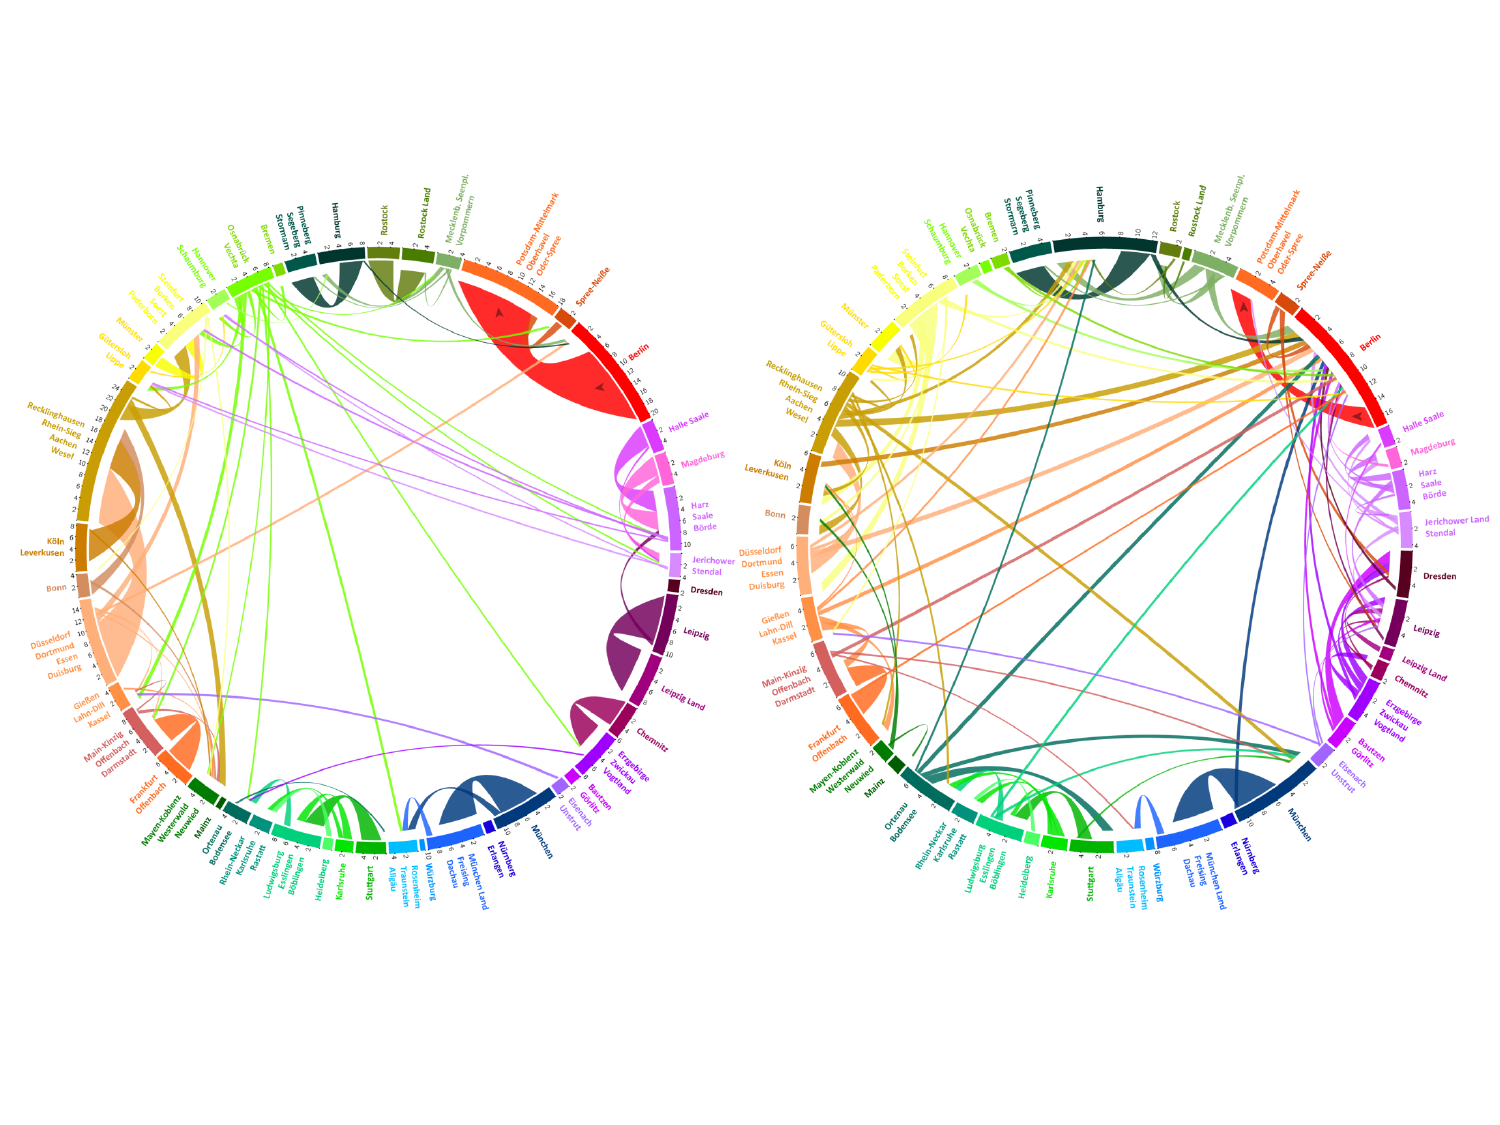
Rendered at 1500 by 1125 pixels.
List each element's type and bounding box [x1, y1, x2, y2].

picture [13, 172, 1490, 918]
